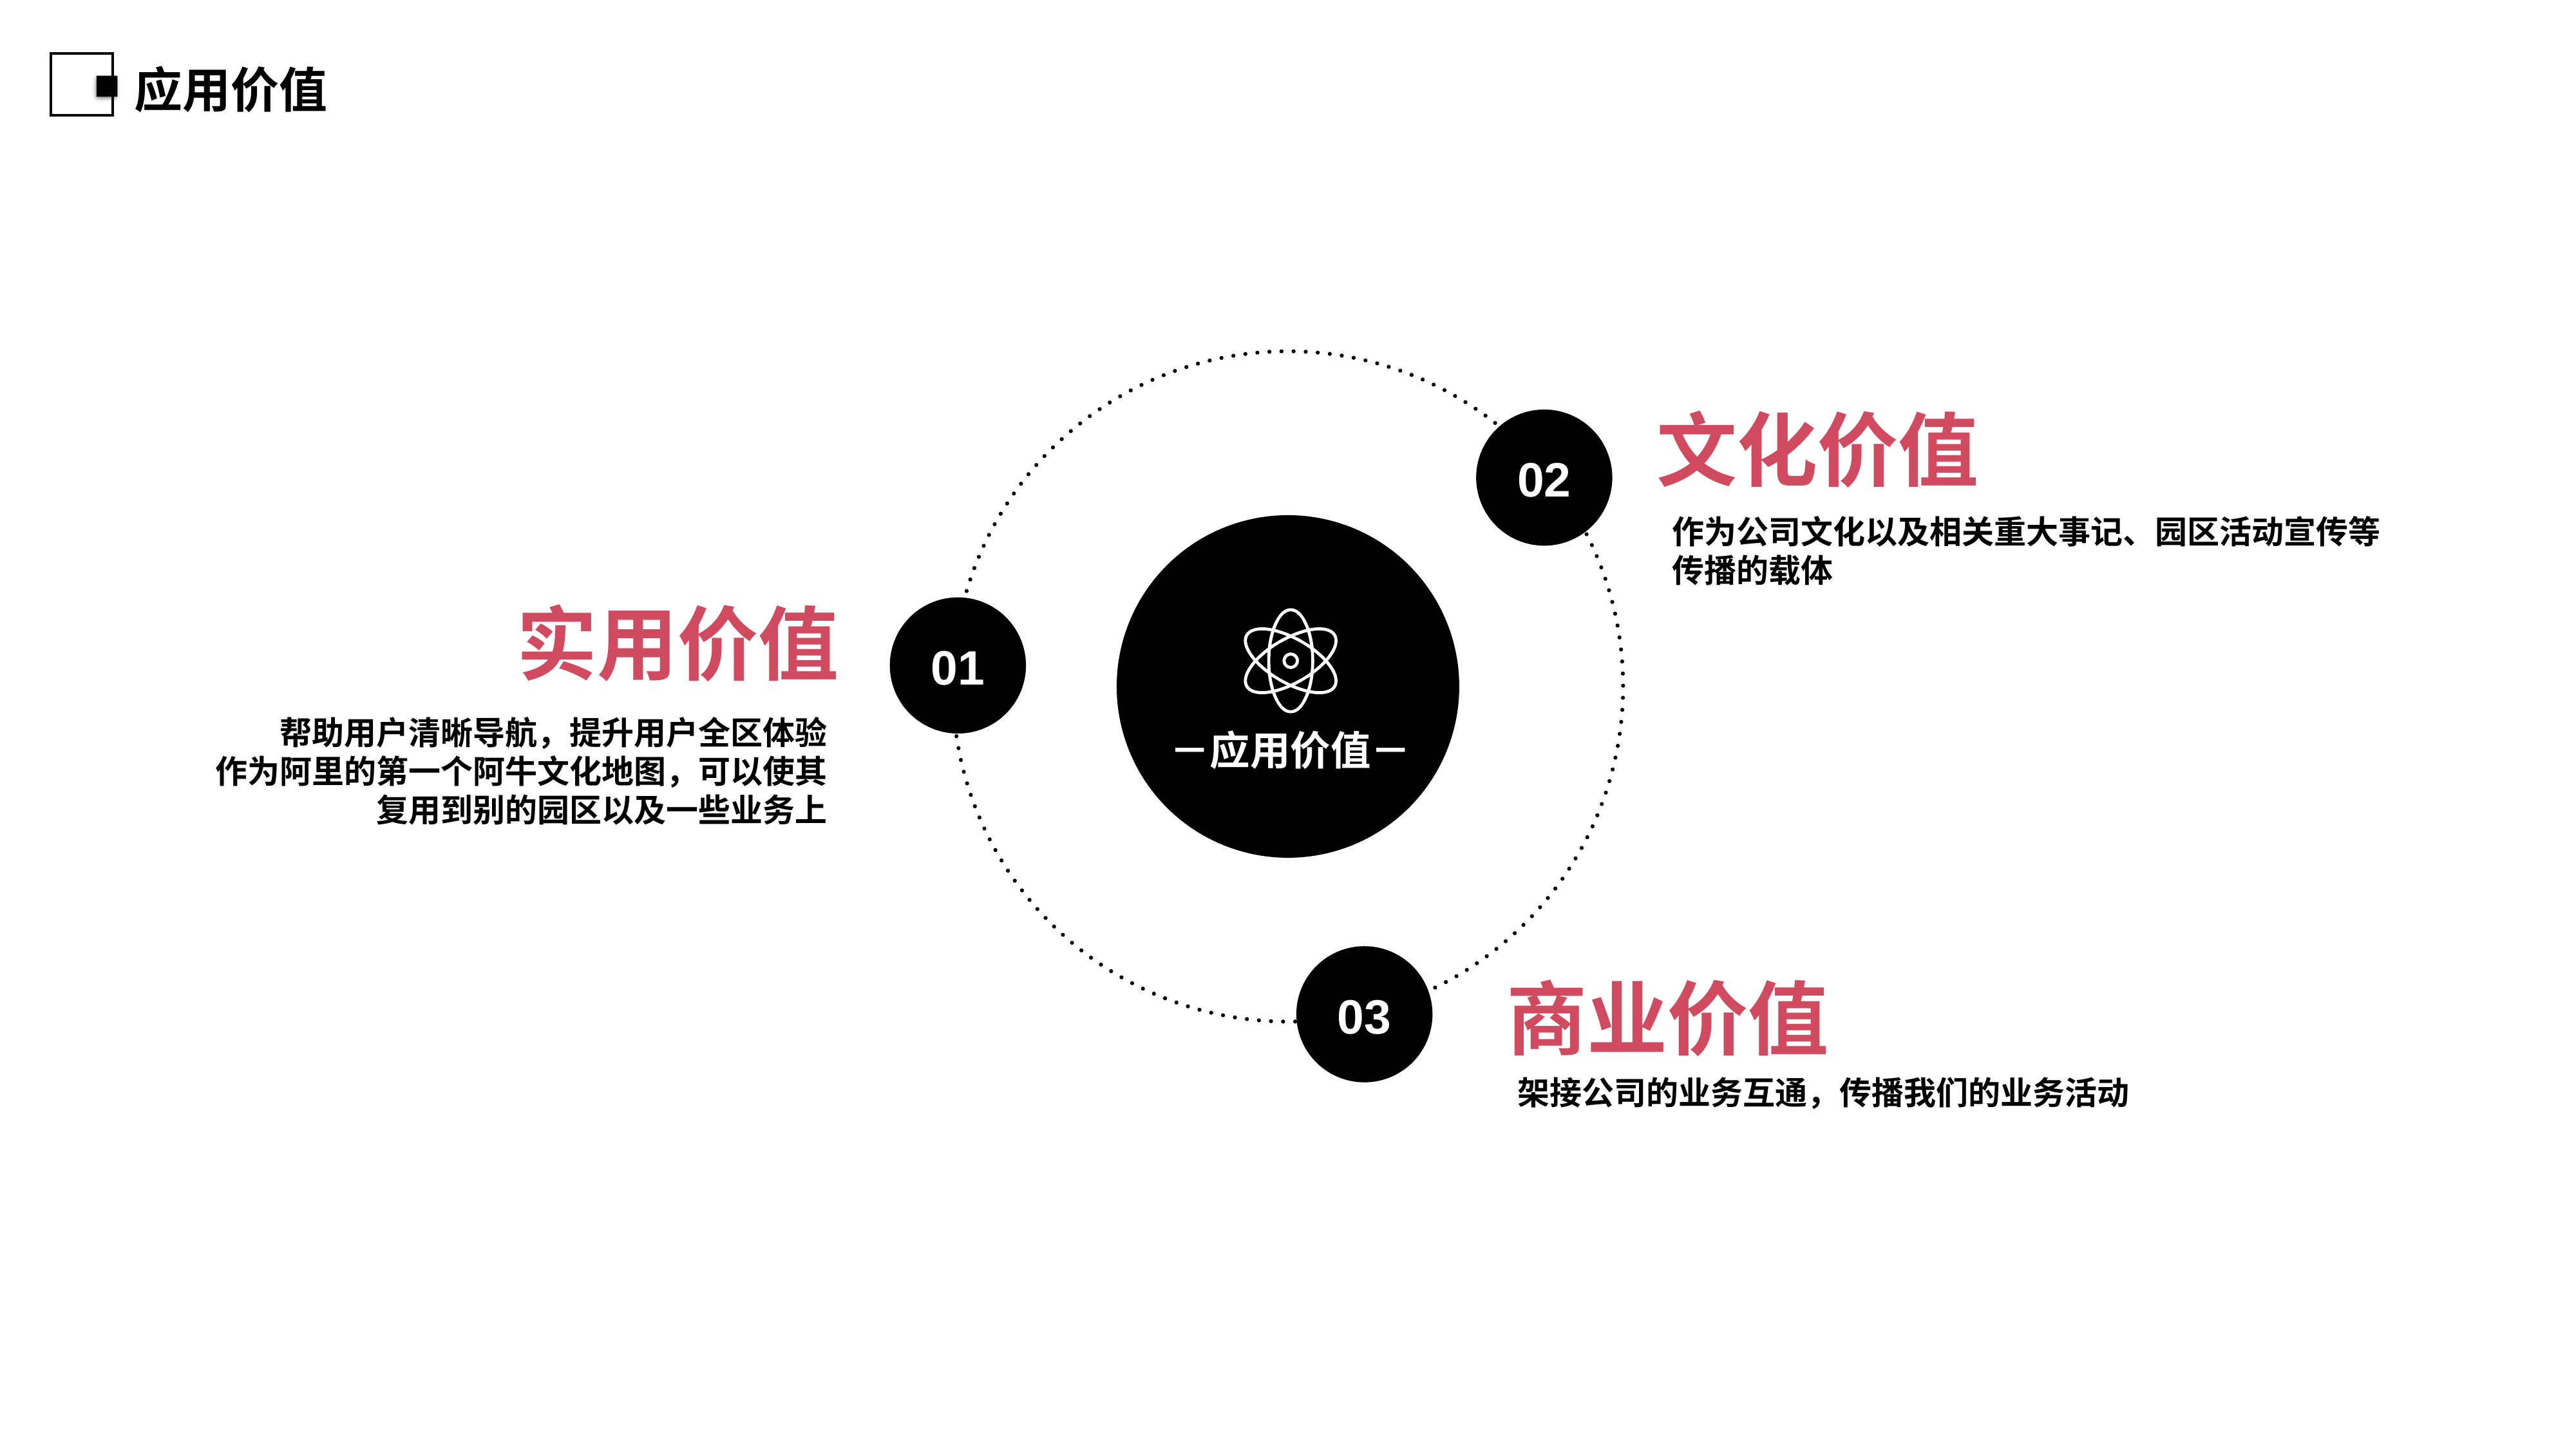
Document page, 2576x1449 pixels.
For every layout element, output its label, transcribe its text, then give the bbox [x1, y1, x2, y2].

text_box 实用价值 [511, 587, 844, 696]
picture [1243, 608, 1338, 714]
text_box 02 [1511, 443, 1577, 512]
text_box 架接公司的业务互通，传播我们的业务活动 [1511, 1067, 2135, 1117]
text_box [889, 597, 1027, 734]
text_box [1476, 409, 1613, 546]
text_box 商业价值 [1501, 963, 1834, 1070]
text_box [51, 53, 113, 116]
text_box －应用价值－ [1164, 719, 1417, 779]
text_box 01 [925, 631, 990, 700]
text_box 应用价值 [128, 54, 333, 124]
text_box 03 [1332, 980, 1397, 1049]
text_box [113, 75, 118, 97]
text_box 作为公司文化以及相关重大事记、园区活动宣传等 传播的载体 [1667, 506, 2386, 594]
text_box [1296, 946, 1433, 1083]
text_box 文化价值 [1651, 393, 1985, 502]
text_box [956, 351, 1624, 1022]
text_box 帮助用户清晰导航，提升用户全区体验 作为阿里的第一个阿牛文化地图，可以使其 复用到别的园区以及一些业务上 [209, 707, 833, 834]
